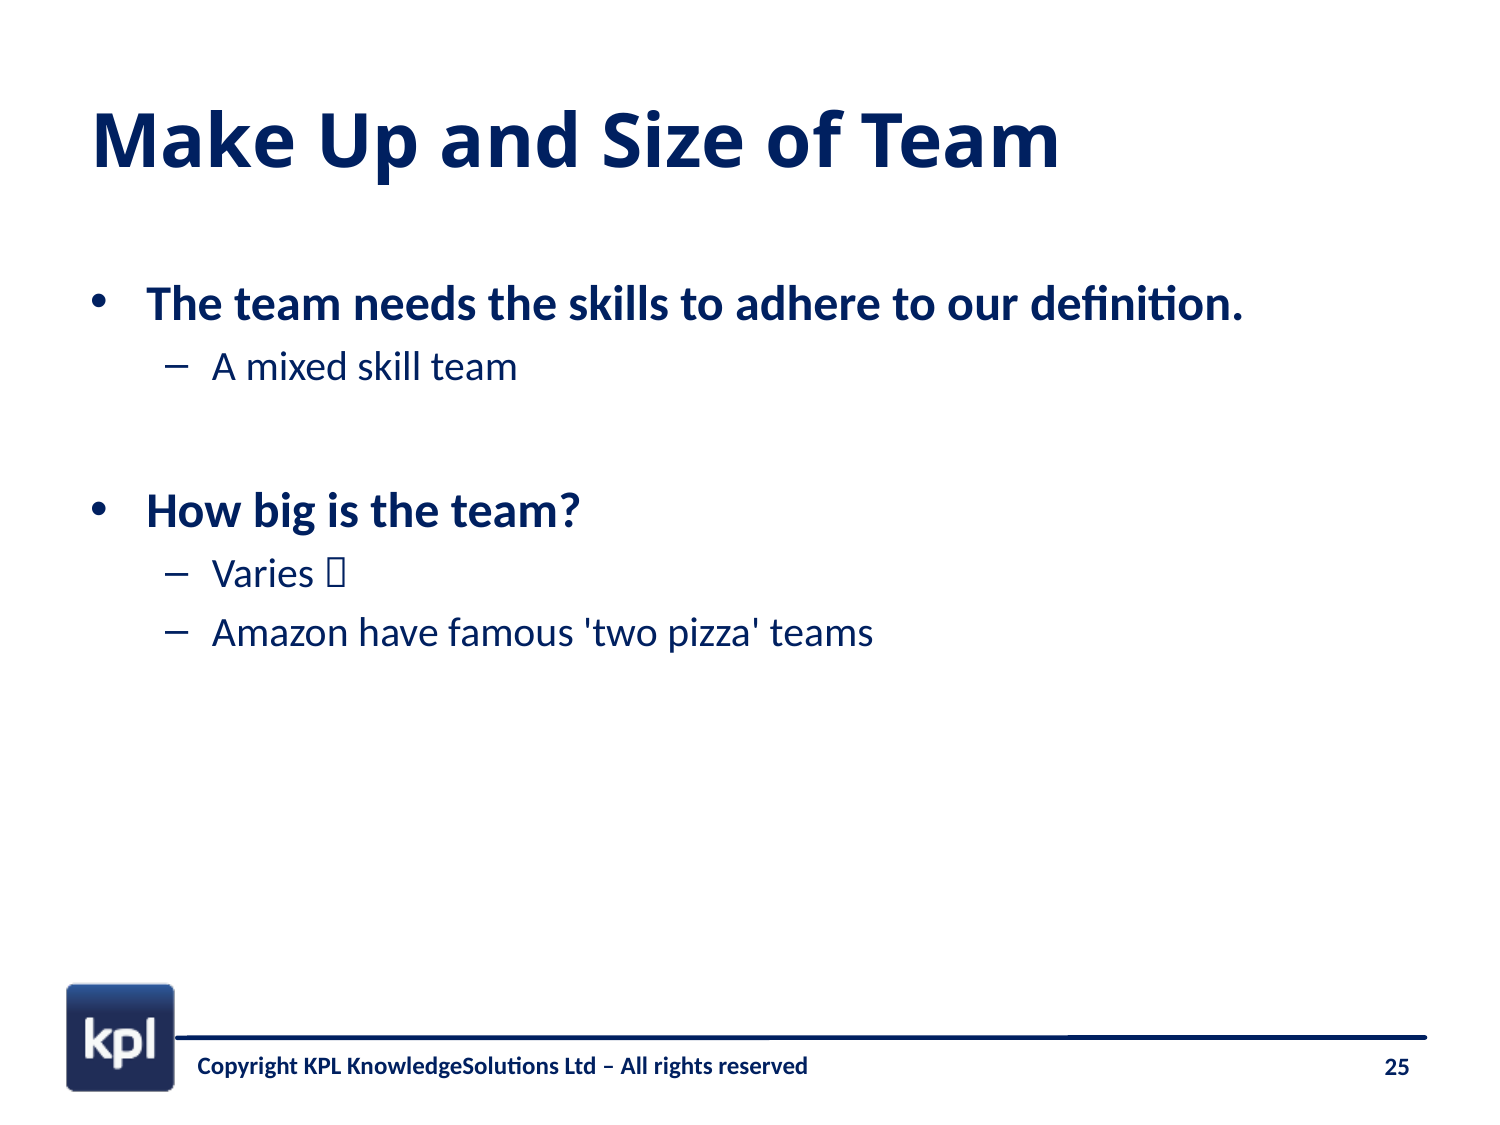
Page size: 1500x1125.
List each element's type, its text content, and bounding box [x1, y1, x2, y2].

title Make Up and Size of Team [75, 43, 1436, 233]
list The team needs the skills to adhere to our definition. A mixed skill team How big is the team? Varies  Amazon have famous 'two pizza' teams [75, 262, 1425, 1013]
picture [62, 980, 178, 1095]
text_box Copyright KPL KnowledgeSolutions Ltd – All rights reserved [182, 1042, 1117, 1088]
slide_number 25 [987, 1042, 1425, 1103]
